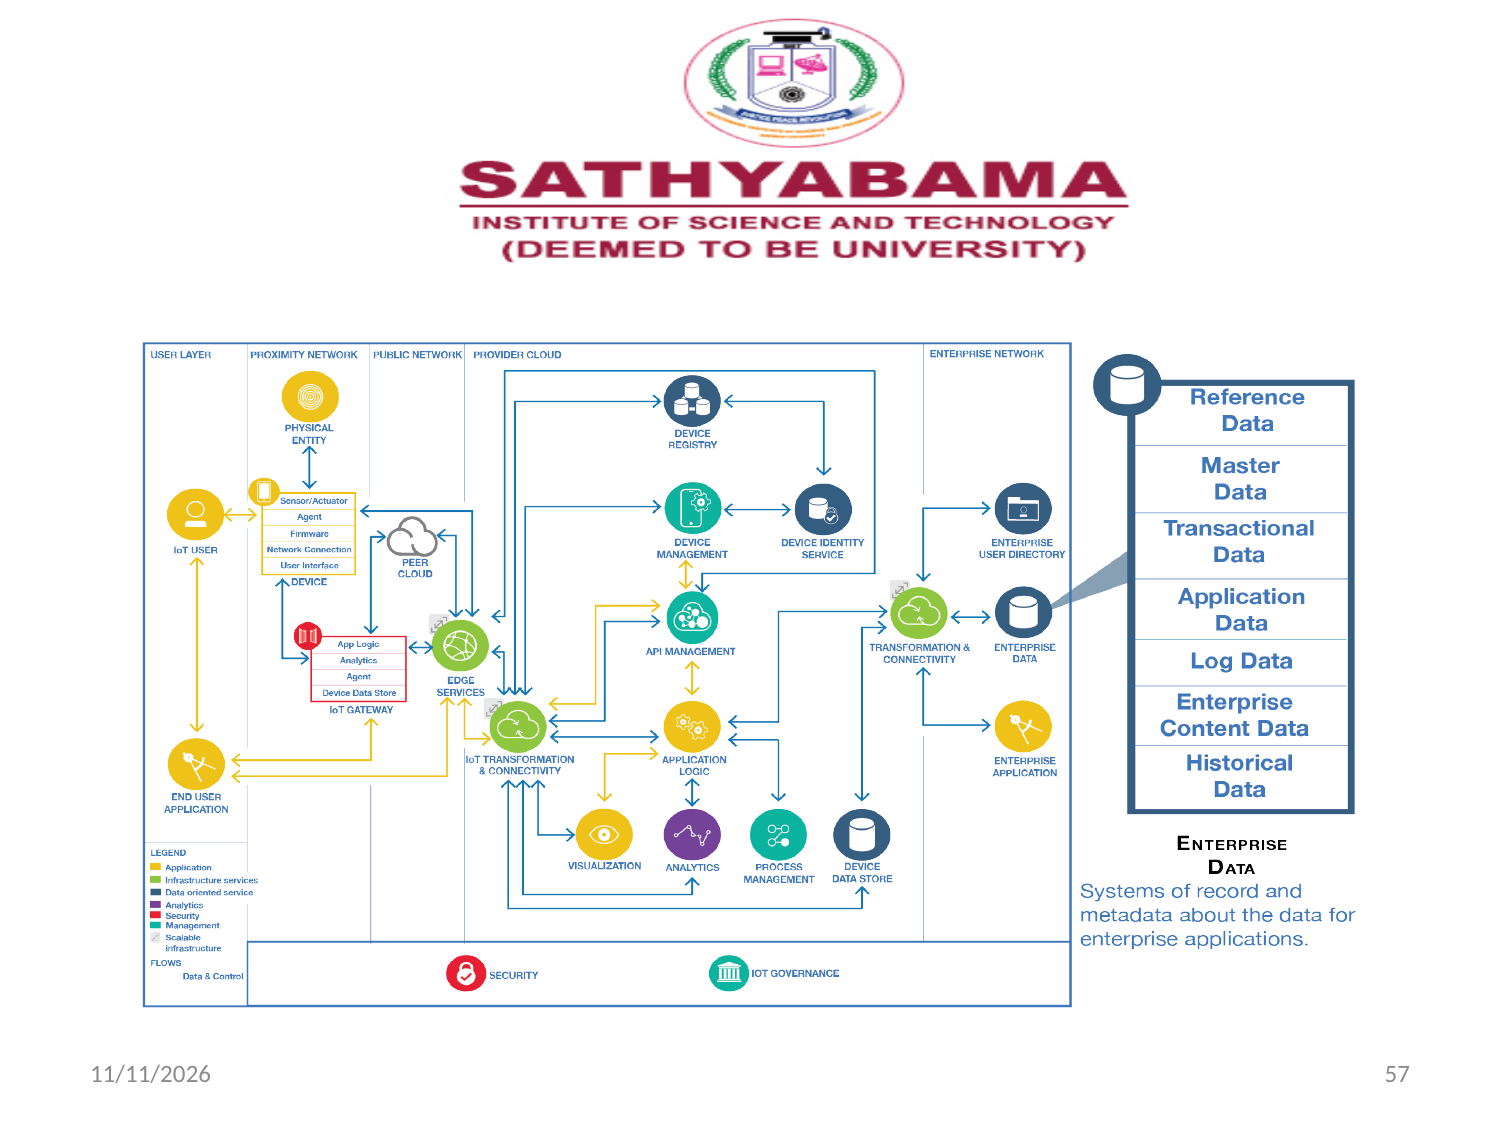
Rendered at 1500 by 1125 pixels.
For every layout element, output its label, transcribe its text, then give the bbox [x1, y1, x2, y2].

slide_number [75, 1042, 425, 1103]
picture [433, 0, 1161, 270]
picture [140, 339, 1384, 1010]
slide_number 57 [1074, 1042, 1425, 1103]
